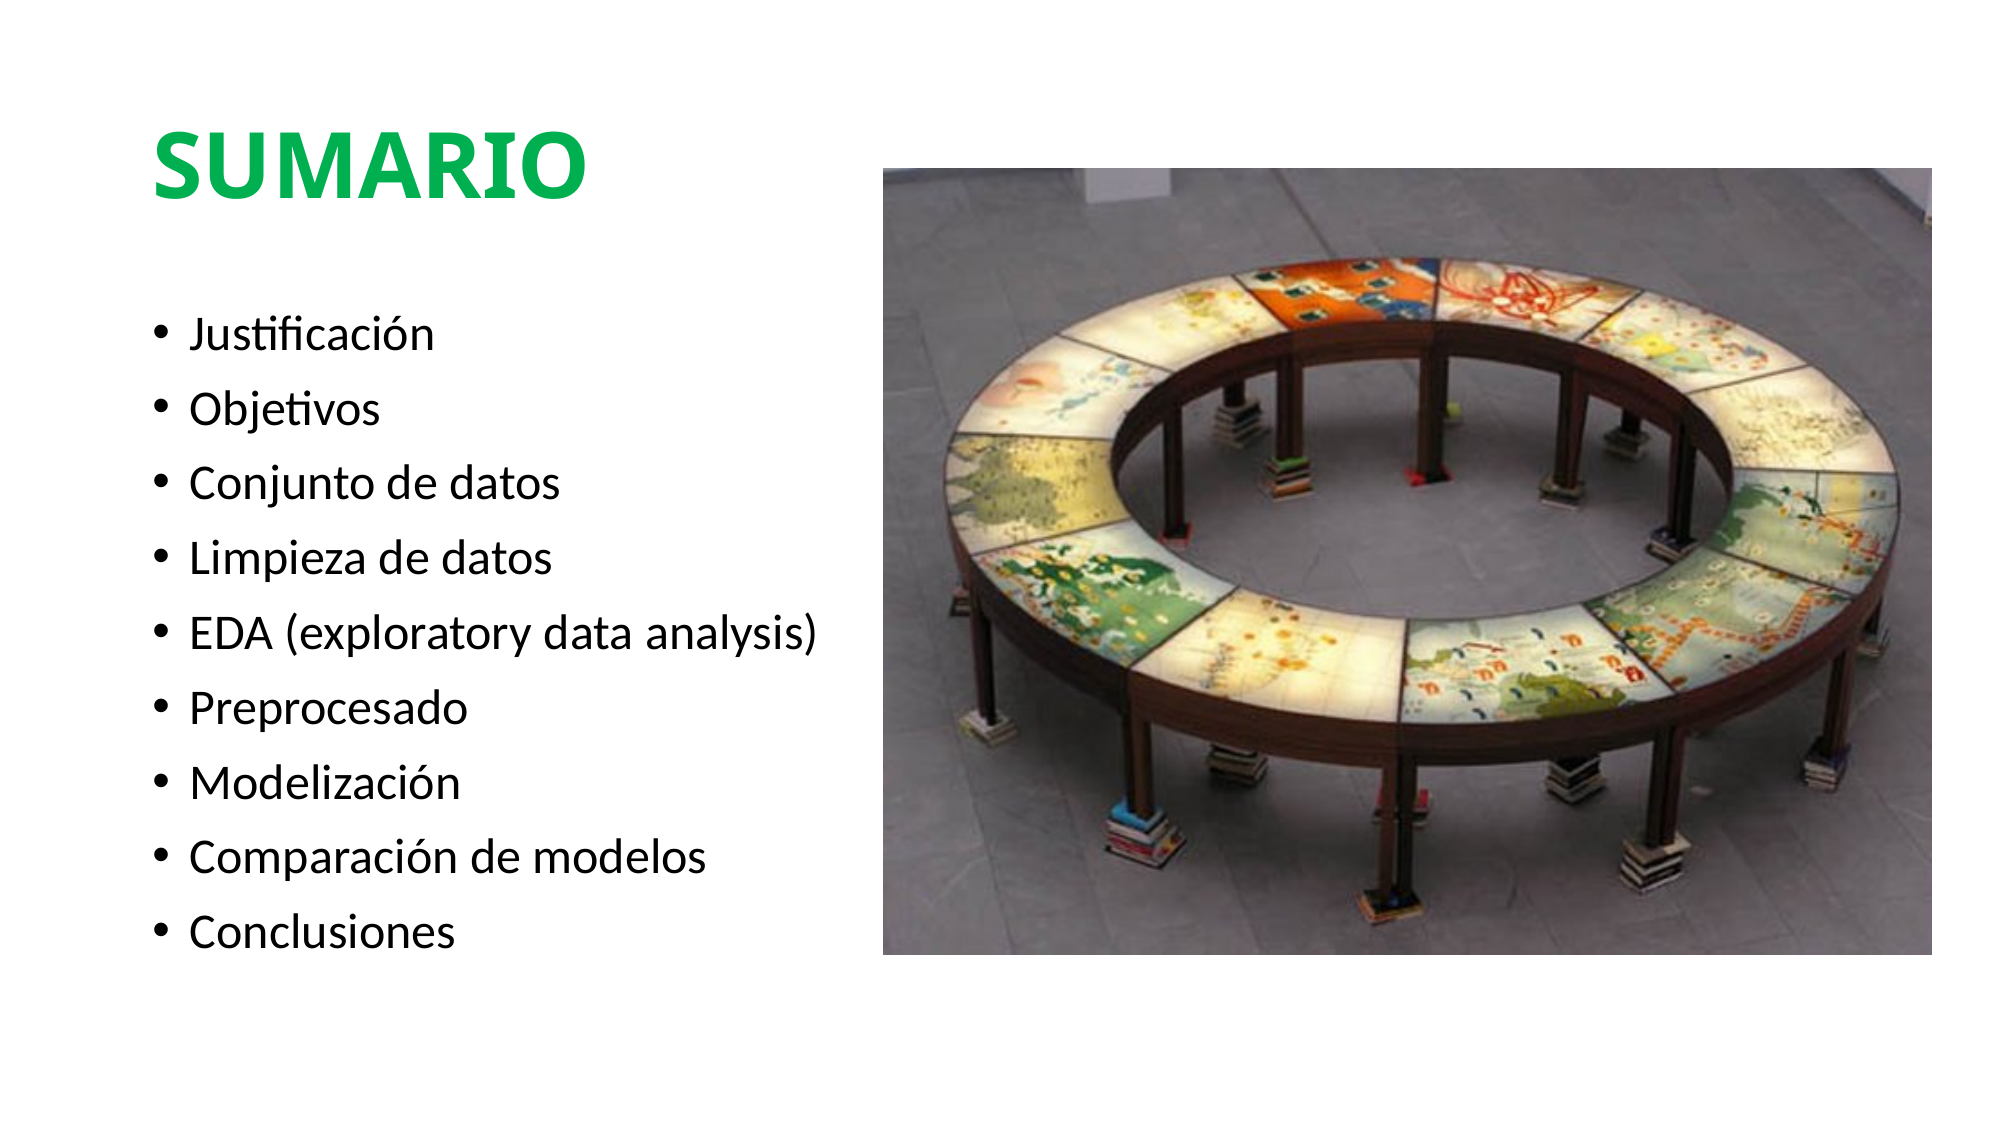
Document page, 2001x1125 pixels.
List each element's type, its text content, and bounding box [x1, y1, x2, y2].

picture [883, 168, 1932, 955]
title SUMARIO [137, 59, 1863, 278]
list Justificación Objetivos Conjunto de datos Limpieza de datos EDA (exploratory data analysis) Preprocesado Modelización Comparación de modelos Conclusiones [137, 299, 1863, 1014]
